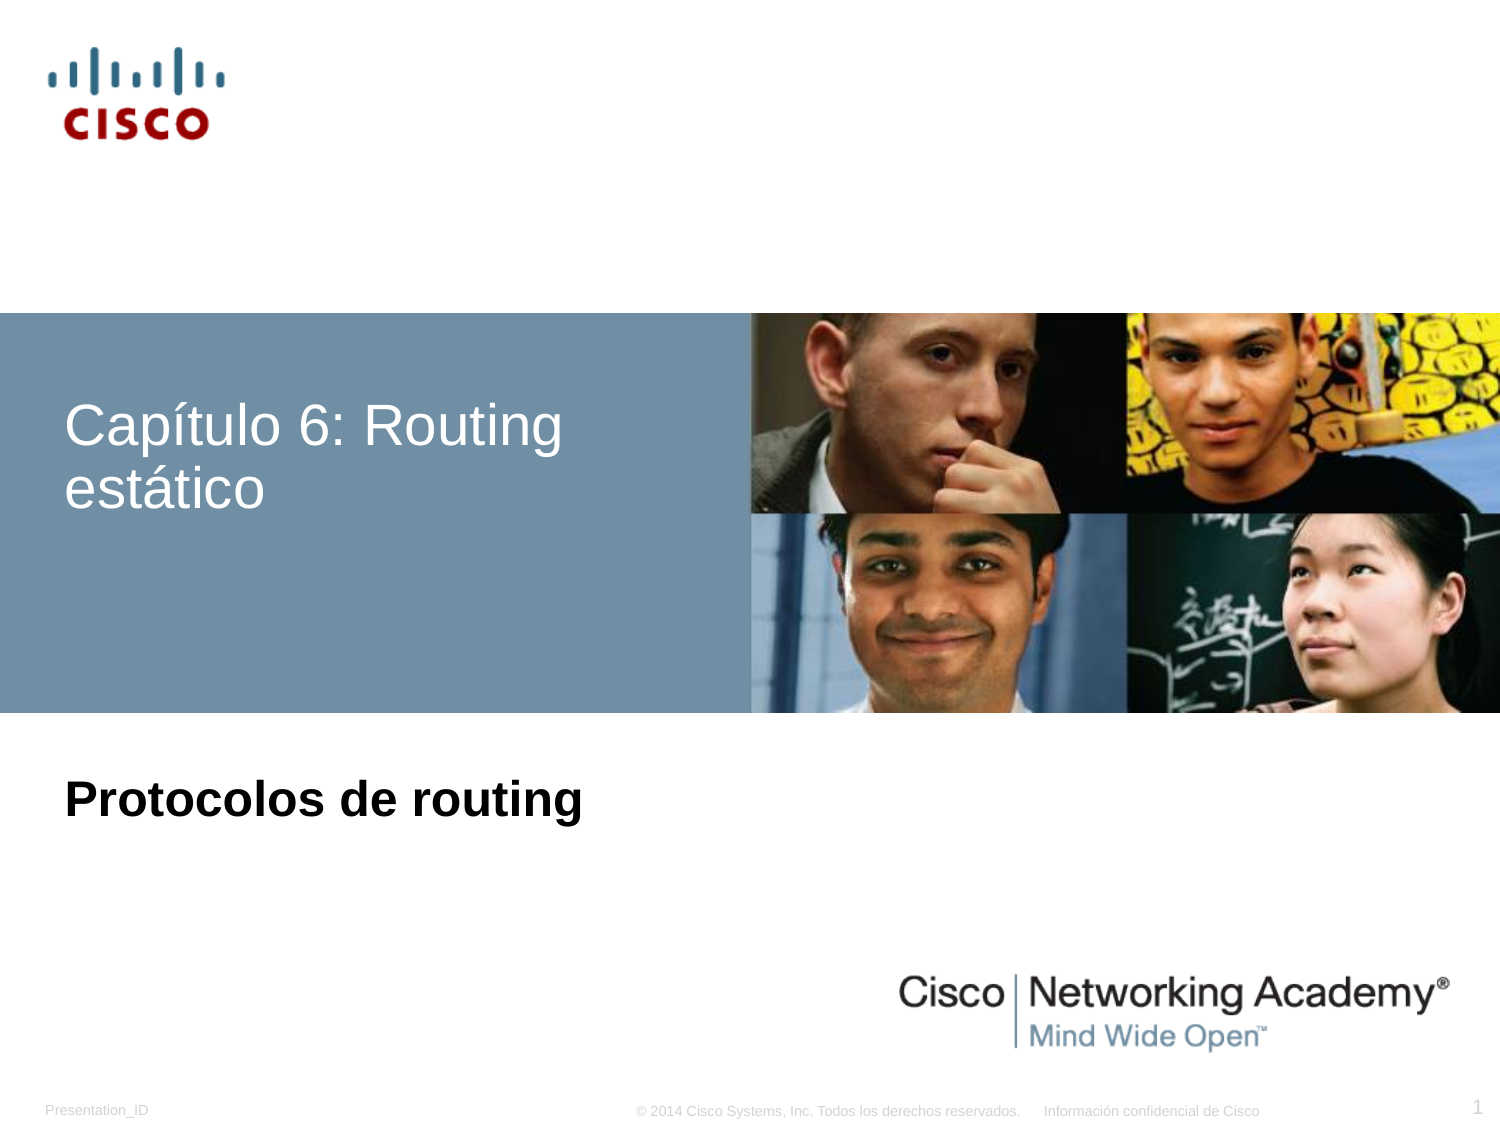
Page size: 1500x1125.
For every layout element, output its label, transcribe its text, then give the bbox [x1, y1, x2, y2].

picture [899, 974, 1450, 1053]
subtitle Protocolos de routing [50, 766, 1165, 875]
title Capítulo 6: Routing estático [50, 371, 684, 615]
picture [0, 313, 1500, 713]
picture [40, 19, 233, 168]
